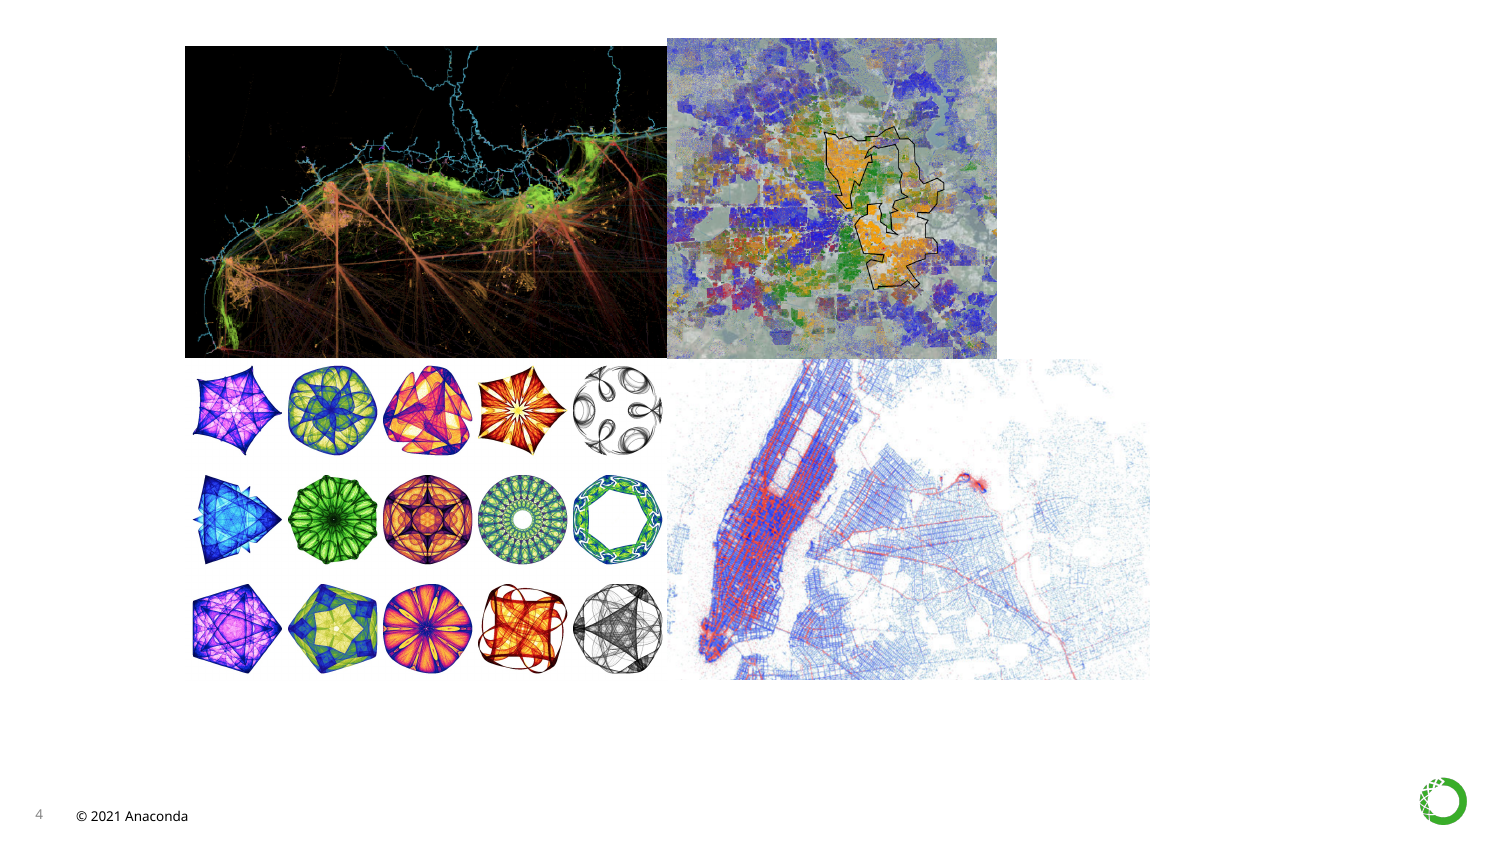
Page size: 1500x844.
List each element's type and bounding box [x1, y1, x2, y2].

picture [184, 38, 1150, 681]
picture [1418, 776, 1469, 826]
